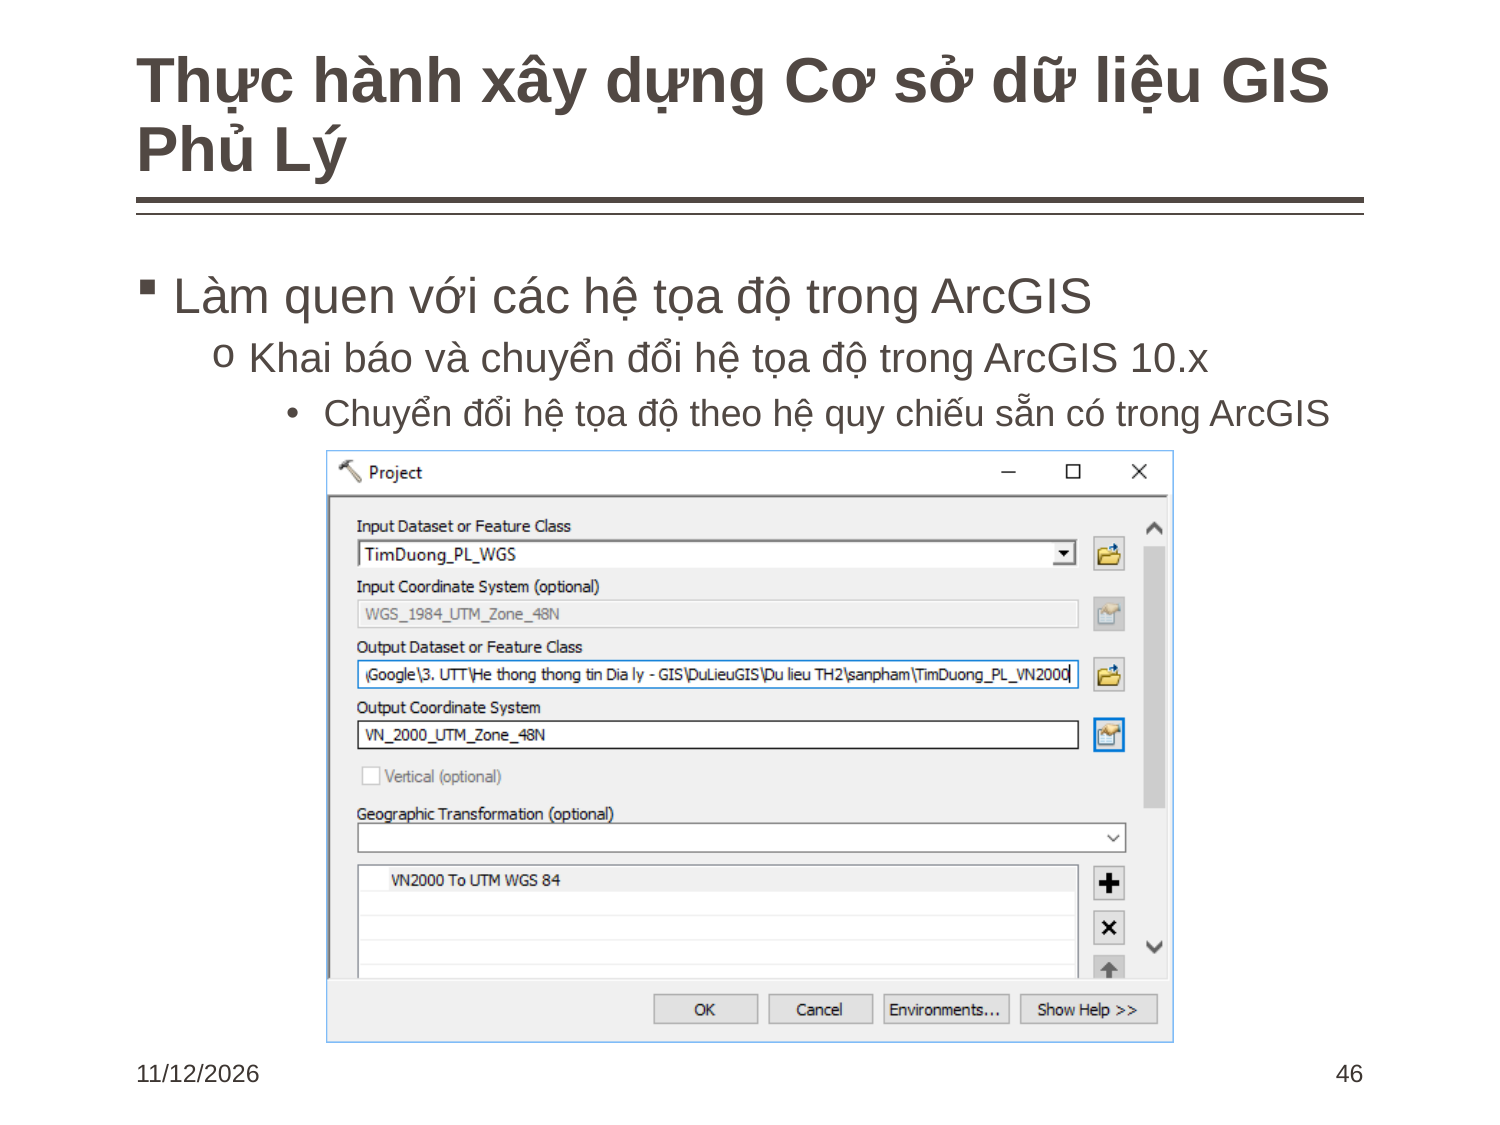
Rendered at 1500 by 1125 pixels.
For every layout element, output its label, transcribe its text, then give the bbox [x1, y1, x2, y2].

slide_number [135, 1042, 362, 1103]
title Thực hành xây dựng Cơ sở dữ liệu GIS Phủ Lý [135, 12, 1364, 193]
slide_number 46 [1138, 1042, 1364, 1103]
list Làm quen với các hệ tọa độ trong ArcGIS Khai báo và chuyển đổi hệ tọa độ trong ArcGIS 10.x Chuyển đổi hệ tọa độ theo hệ quy chiếu sẵn có trong ArcGIS [135, 262, 1364, 1042]
picture [326, 450, 1174, 1043]
